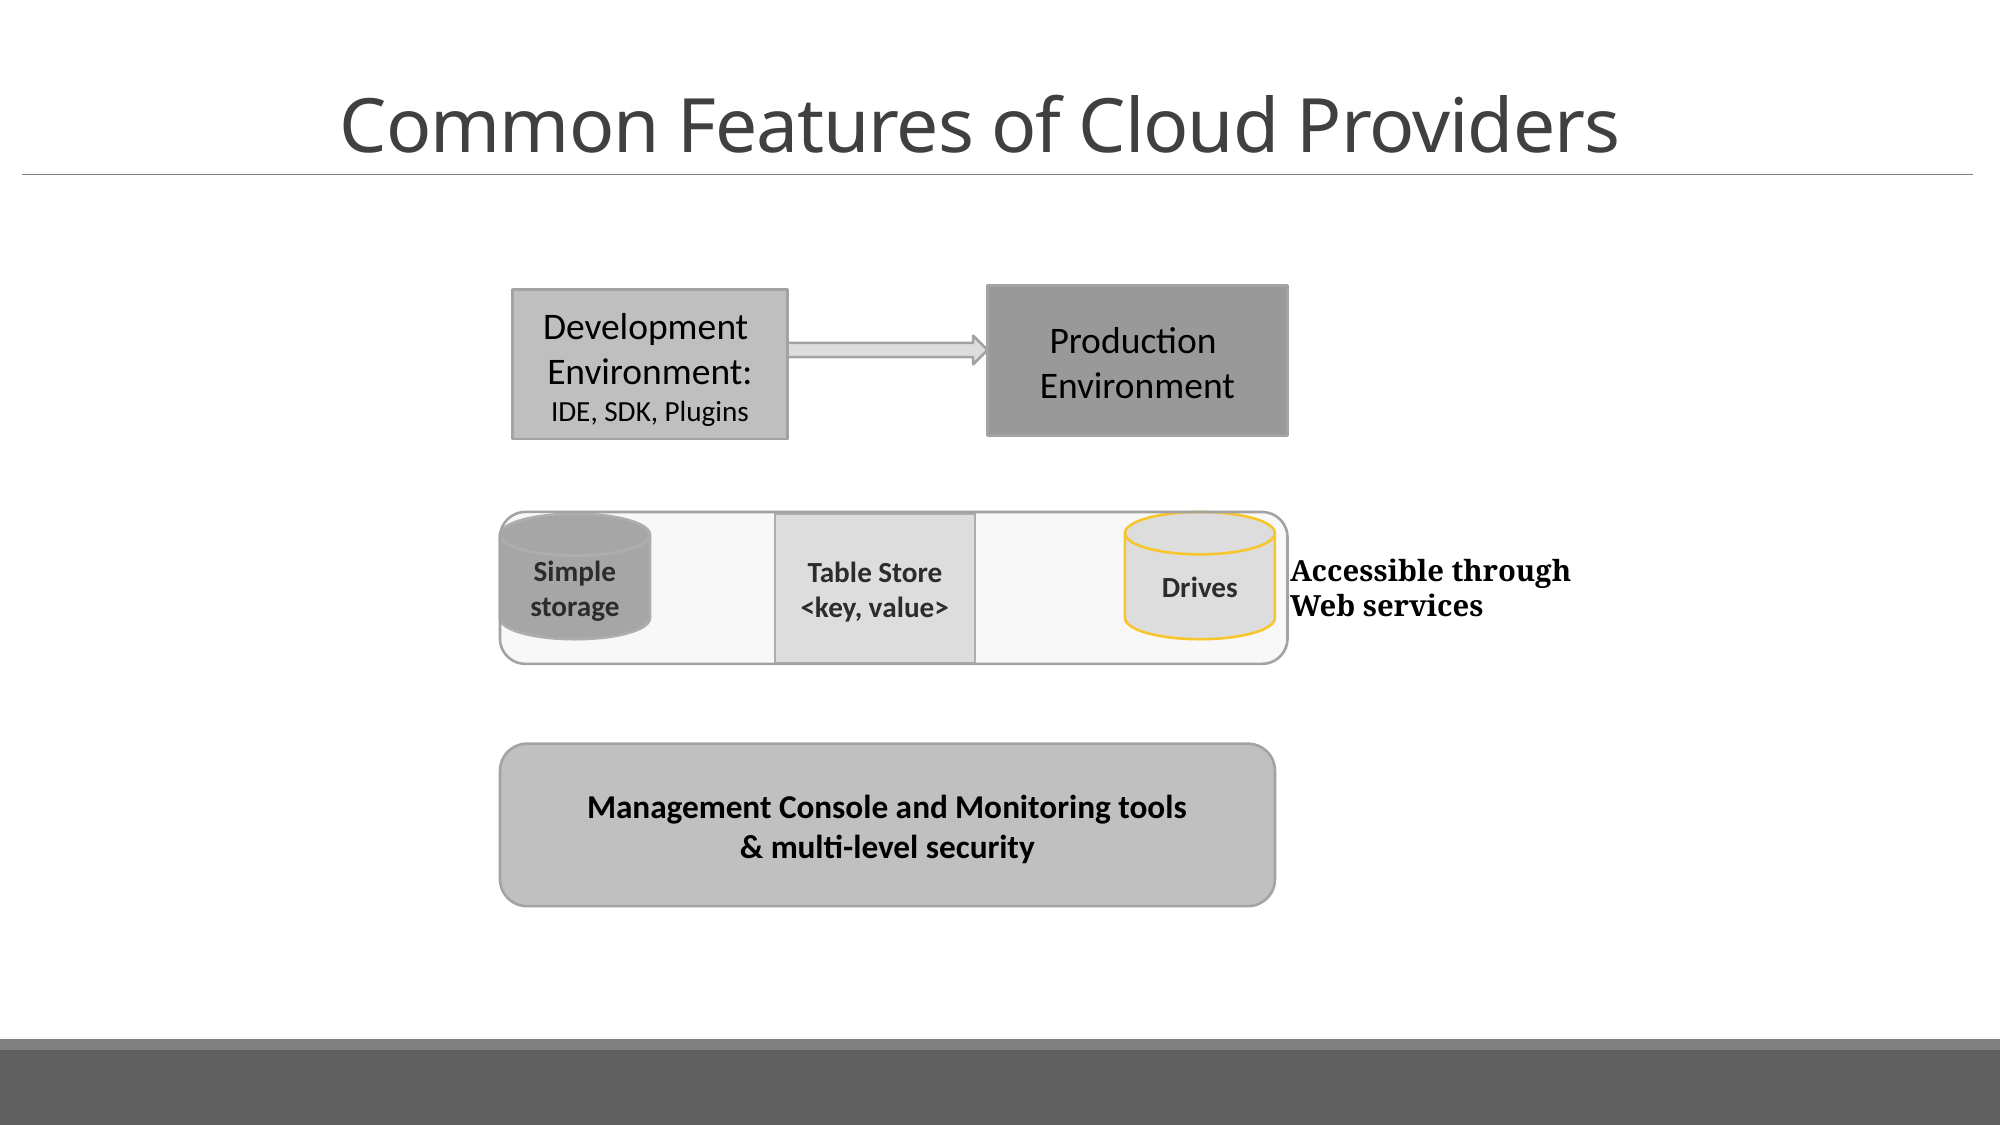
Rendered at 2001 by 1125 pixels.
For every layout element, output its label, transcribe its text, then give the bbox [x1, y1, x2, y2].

title Common Features of Cloud Providers [324, 0, 1675, 175]
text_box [511, 285, 1288, 440]
text_box Management Console and Monitoring tools & multi-level security [498, 742, 1277, 908]
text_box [499, 511, 1583, 665]
